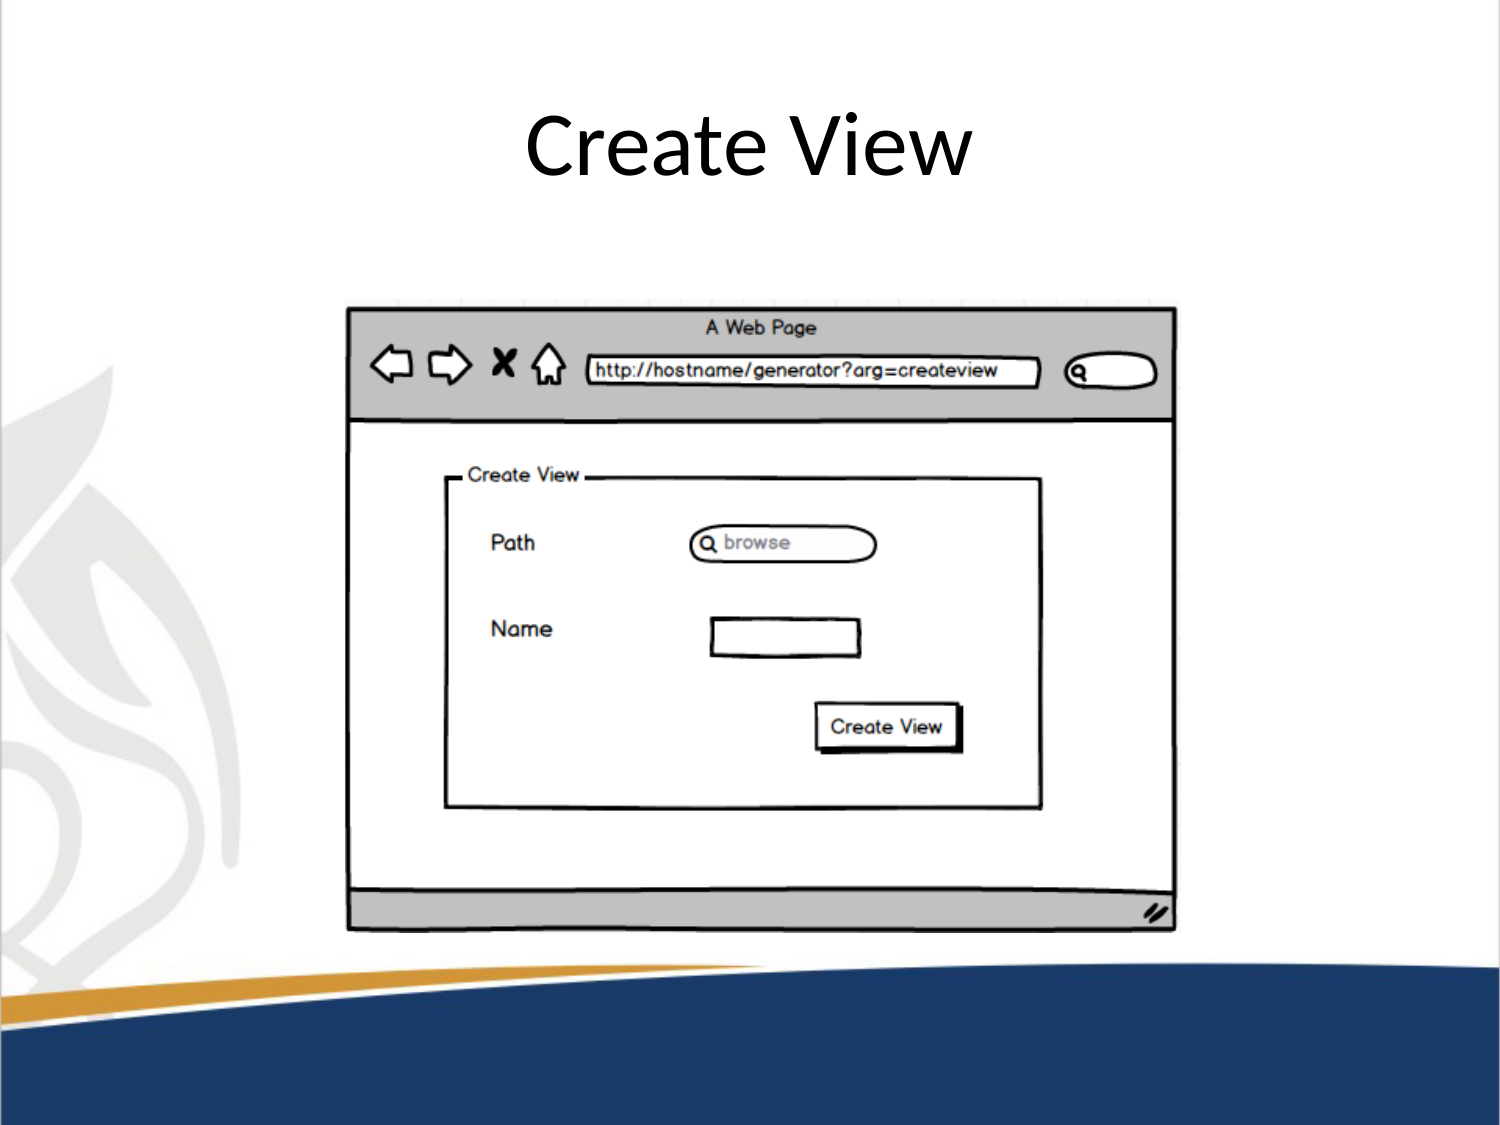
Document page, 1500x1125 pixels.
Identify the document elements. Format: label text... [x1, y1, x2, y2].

picture [0, 0, 1500, 1125]
title Create View [75, 45, 1425, 233]
